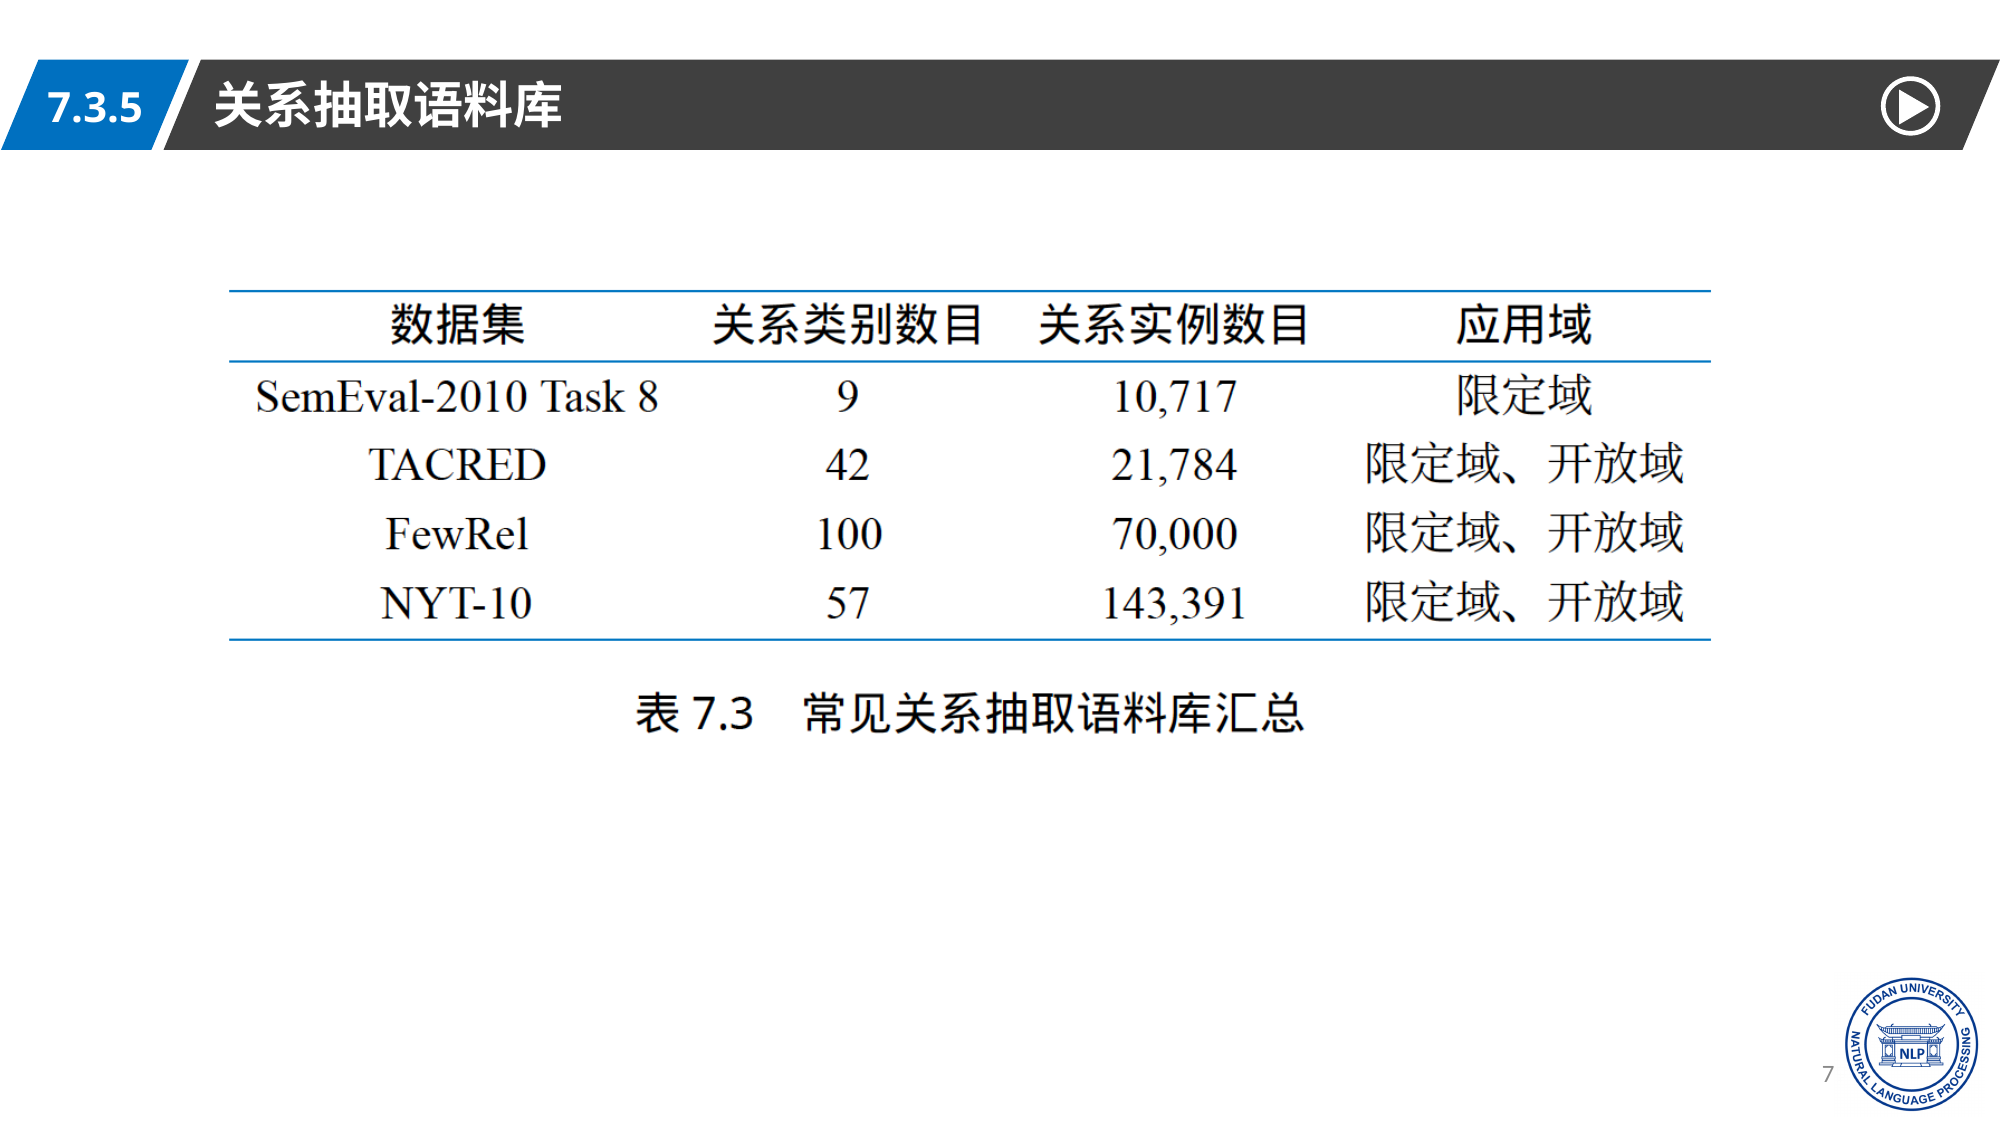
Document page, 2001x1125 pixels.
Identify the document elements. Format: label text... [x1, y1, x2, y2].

picture [1834, 972, 1985, 1117]
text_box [1883, 78, 1939, 134]
text_box [32, 59, 189, 120]
text_box 关系抽取语料库 [198, 66, 579, 142]
text_box [1, 89, 157, 150]
picture [189, 261, 1750, 756]
slide_number 79 [1412, 1042, 1863, 1103]
text_box 7.3.5 [26, 73, 164, 138]
text_box [163, 59, 2000, 150]
